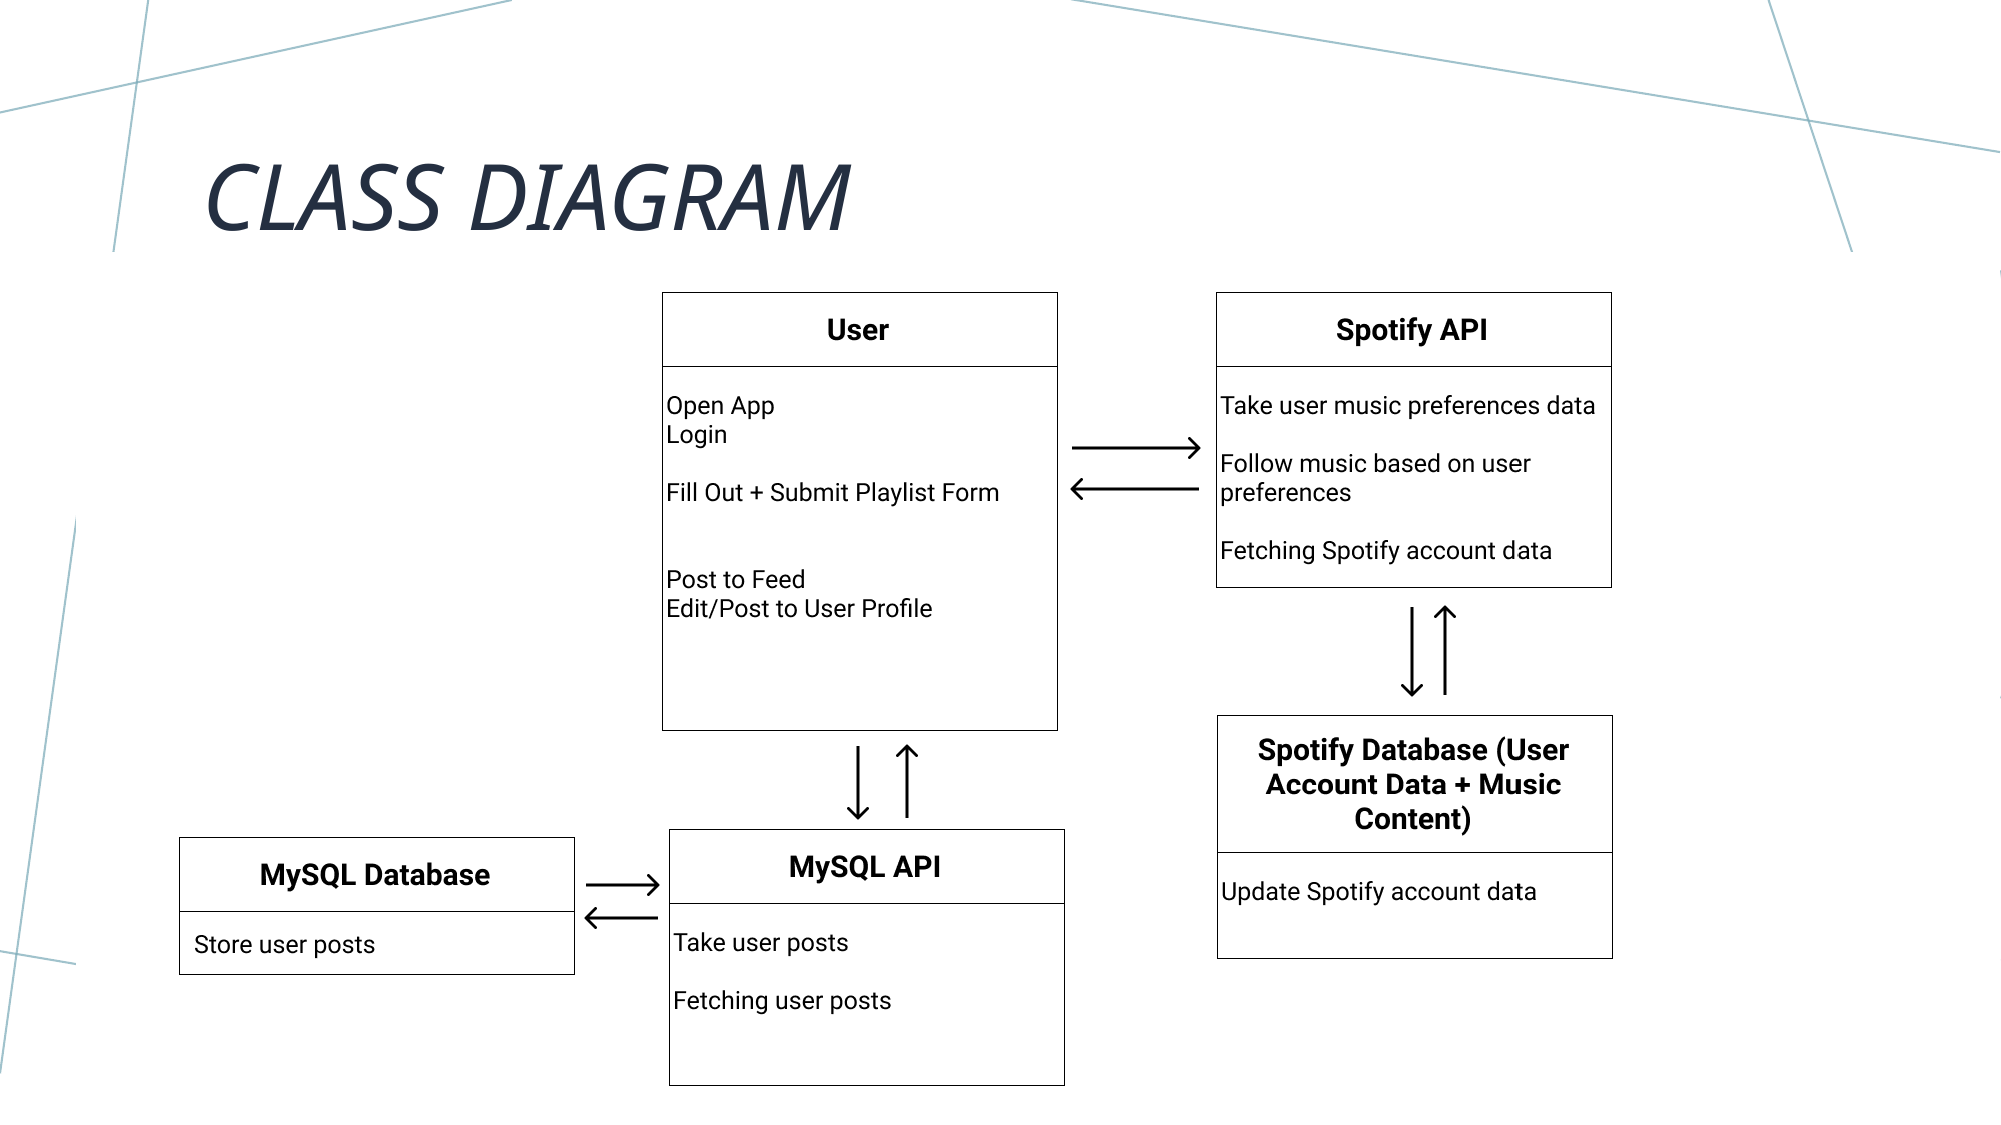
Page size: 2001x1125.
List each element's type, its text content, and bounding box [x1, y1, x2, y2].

title Class diagram [187, 87, 1813, 252]
picture [76, 252, 2000, 1125]
